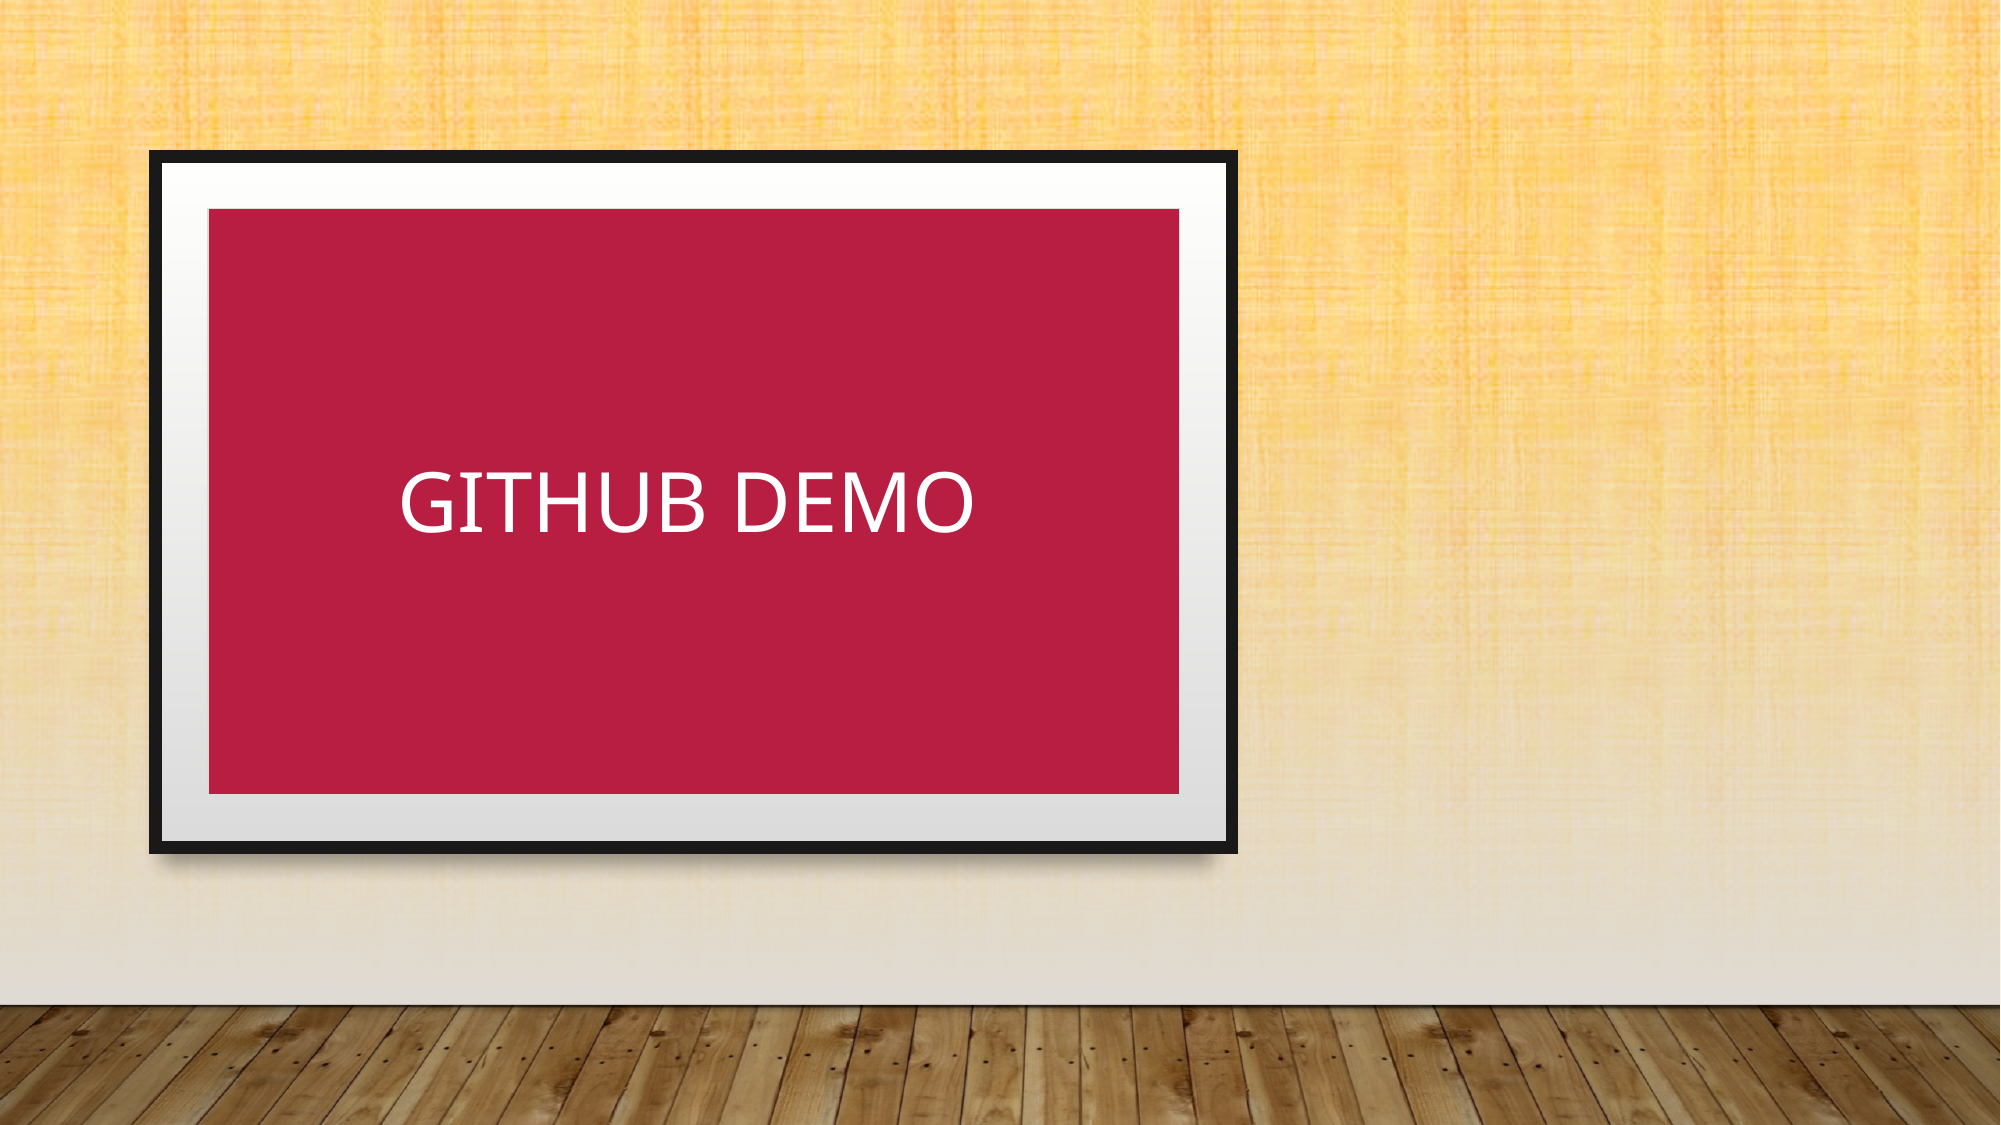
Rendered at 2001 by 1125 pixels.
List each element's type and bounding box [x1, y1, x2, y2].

text_box [0, 330, 2000, 1004]
picture [0, 1005, 2001, 1125]
text_box [0, 0, 2000, 330]
text_box [155, 153, 1233, 850]
